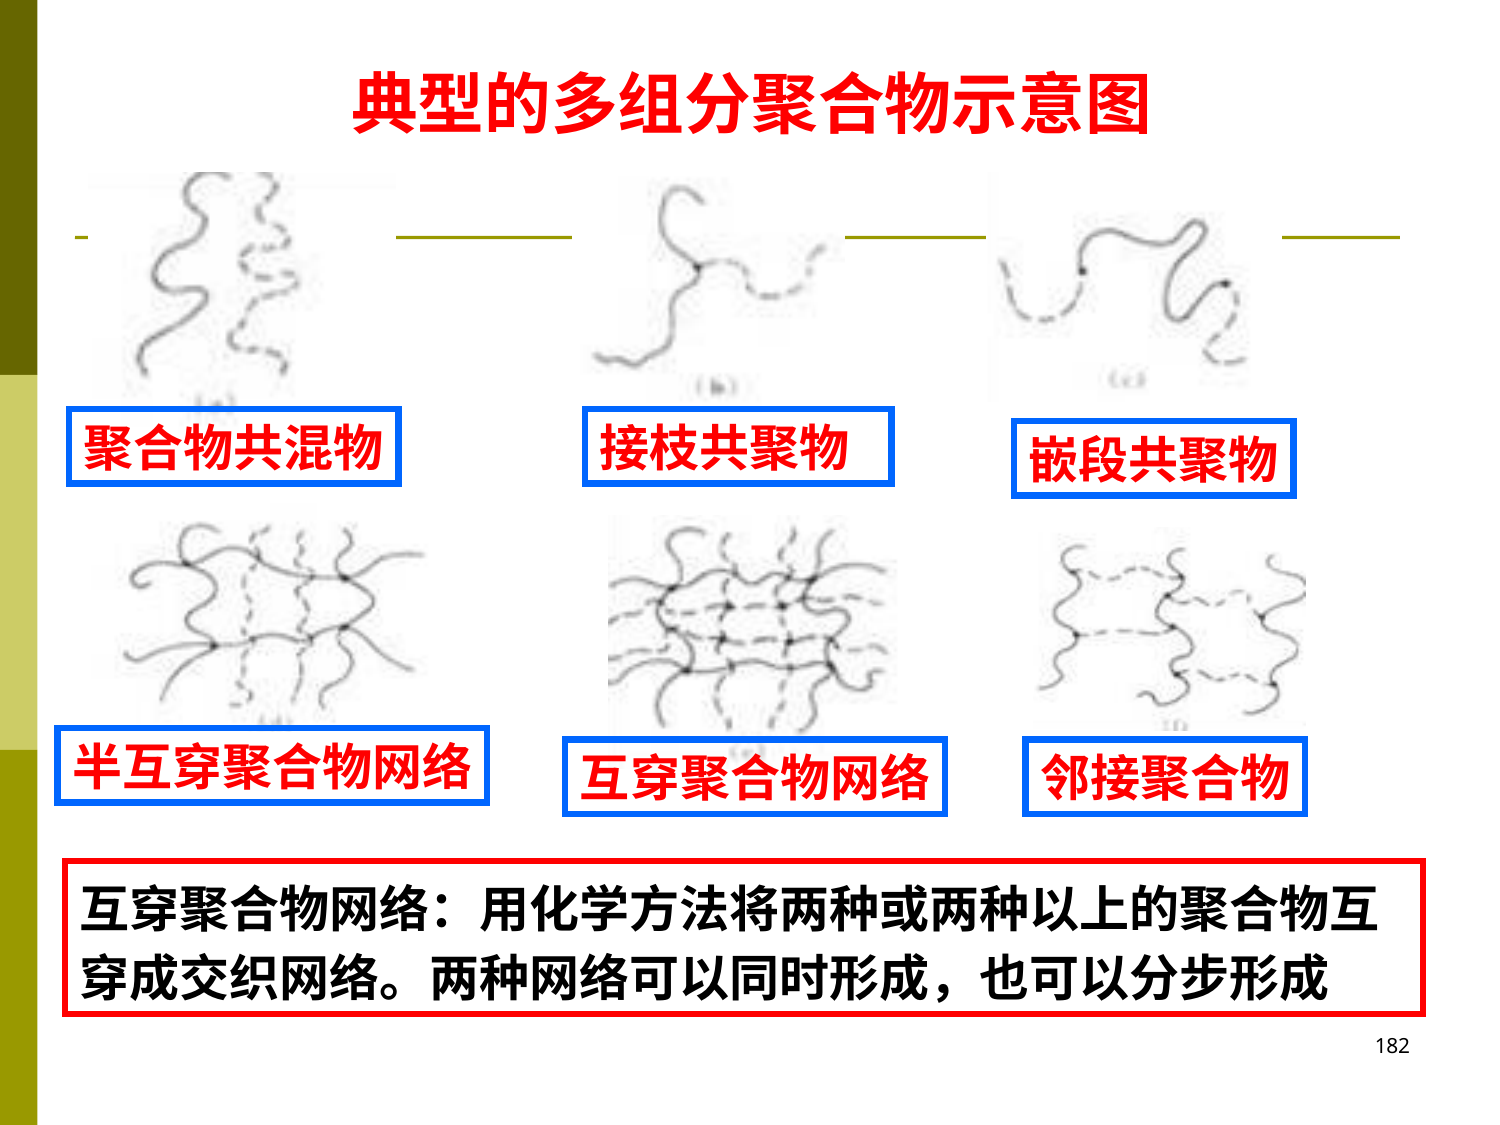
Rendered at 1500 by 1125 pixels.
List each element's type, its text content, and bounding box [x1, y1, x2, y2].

picture [1033, 526, 1306, 731]
text_box 嵌段共聚物 [1013, 420, 1294, 496]
text_box 互穿聚合物网络：用化学方法将两种或两种以上的聚合物互穿成交织网络。两种网络可以同时形成，也可以分步形成 [64, 861, 1424, 1014]
text_box 邻接聚合物 [1025, 739, 1306, 815]
text_box 聚合物共混物 [68, 408, 399, 484]
text_box 半互穿聚合物网络 [57, 727, 488, 803]
picture [88, 503, 431, 732]
text_box 接枝共聚物 [584, 408, 892, 484]
picture [986, 172, 1282, 403]
slide_number 182 [1074, 1025, 1425, 1100]
text_box 互穿聚合物网络 [565, 739, 945, 815]
picture [88, 172, 396, 434]
text_box 典型的多组分聚合物示意图 [336, 54, 1229, 150]
picture [608, 515, 904, 769]
picture [572, 172, 845, 413]
